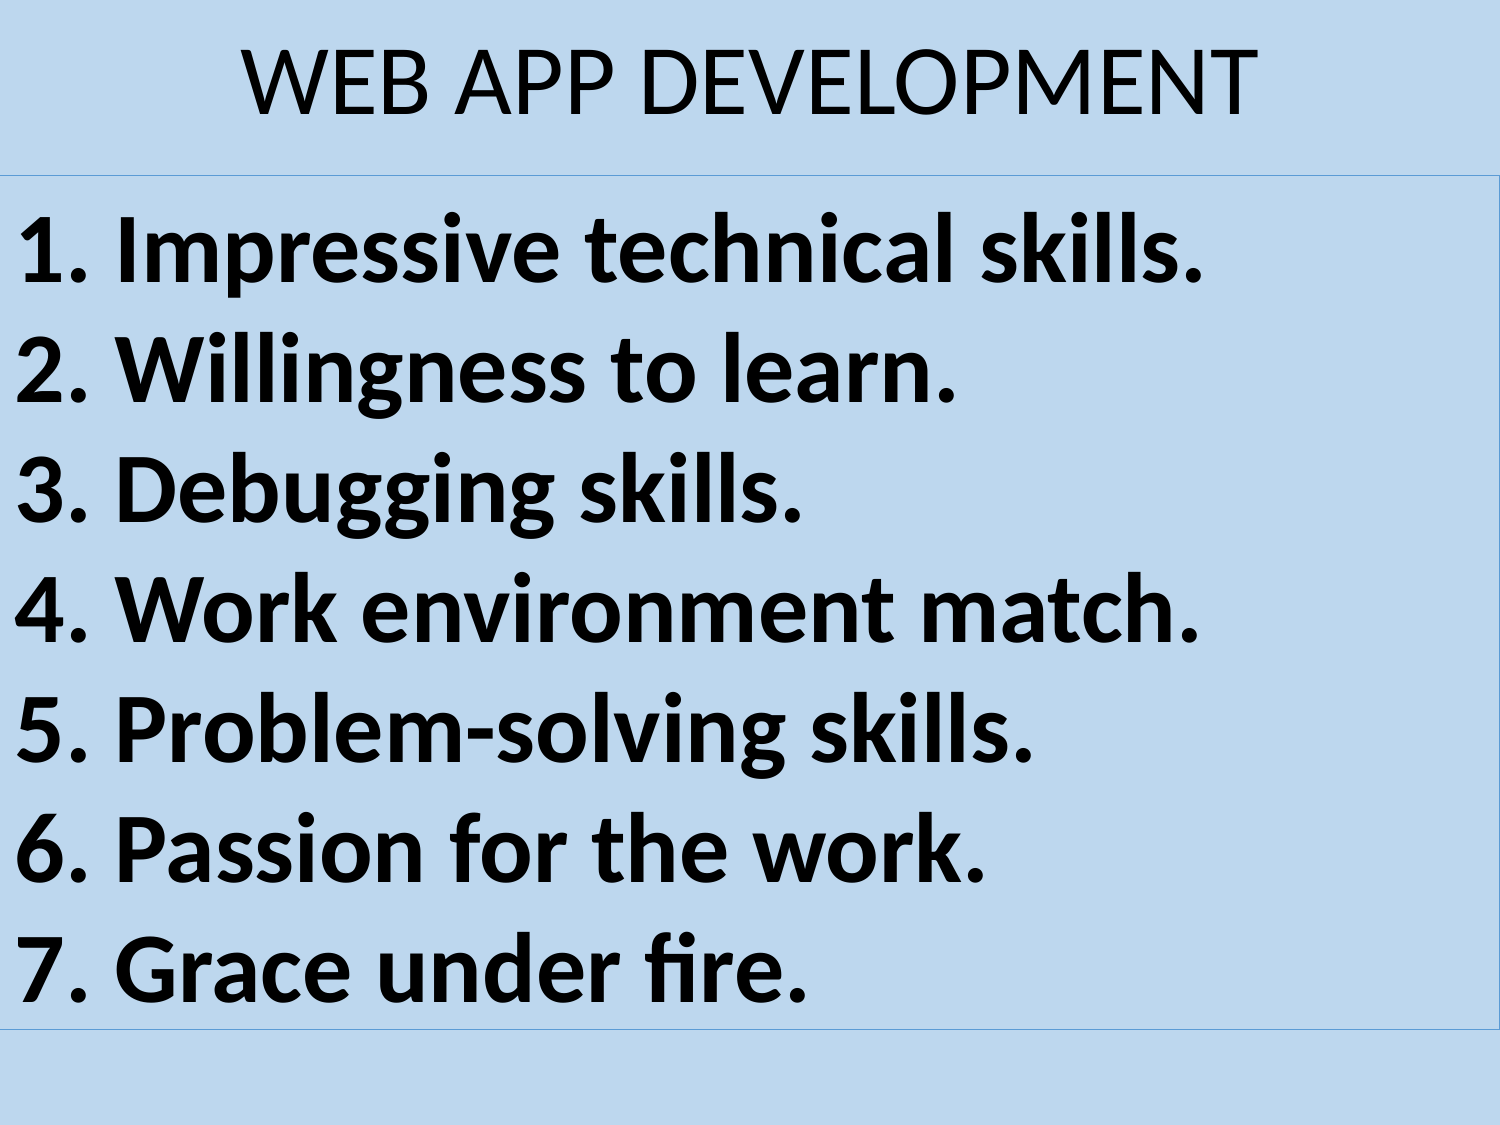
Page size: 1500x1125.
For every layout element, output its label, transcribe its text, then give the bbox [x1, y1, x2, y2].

text_box 1. Impressive technical skills. 2. Willingness to learn. 3. Debugging skills. 4. Work environment match. 5. Problem-solving skills. 6. Passion for the work. 7. Grace under fire. [0, 175, 1500, 1030]
text_box WEB APP DEVELOPMENT [0, 7, 1500, 142]
